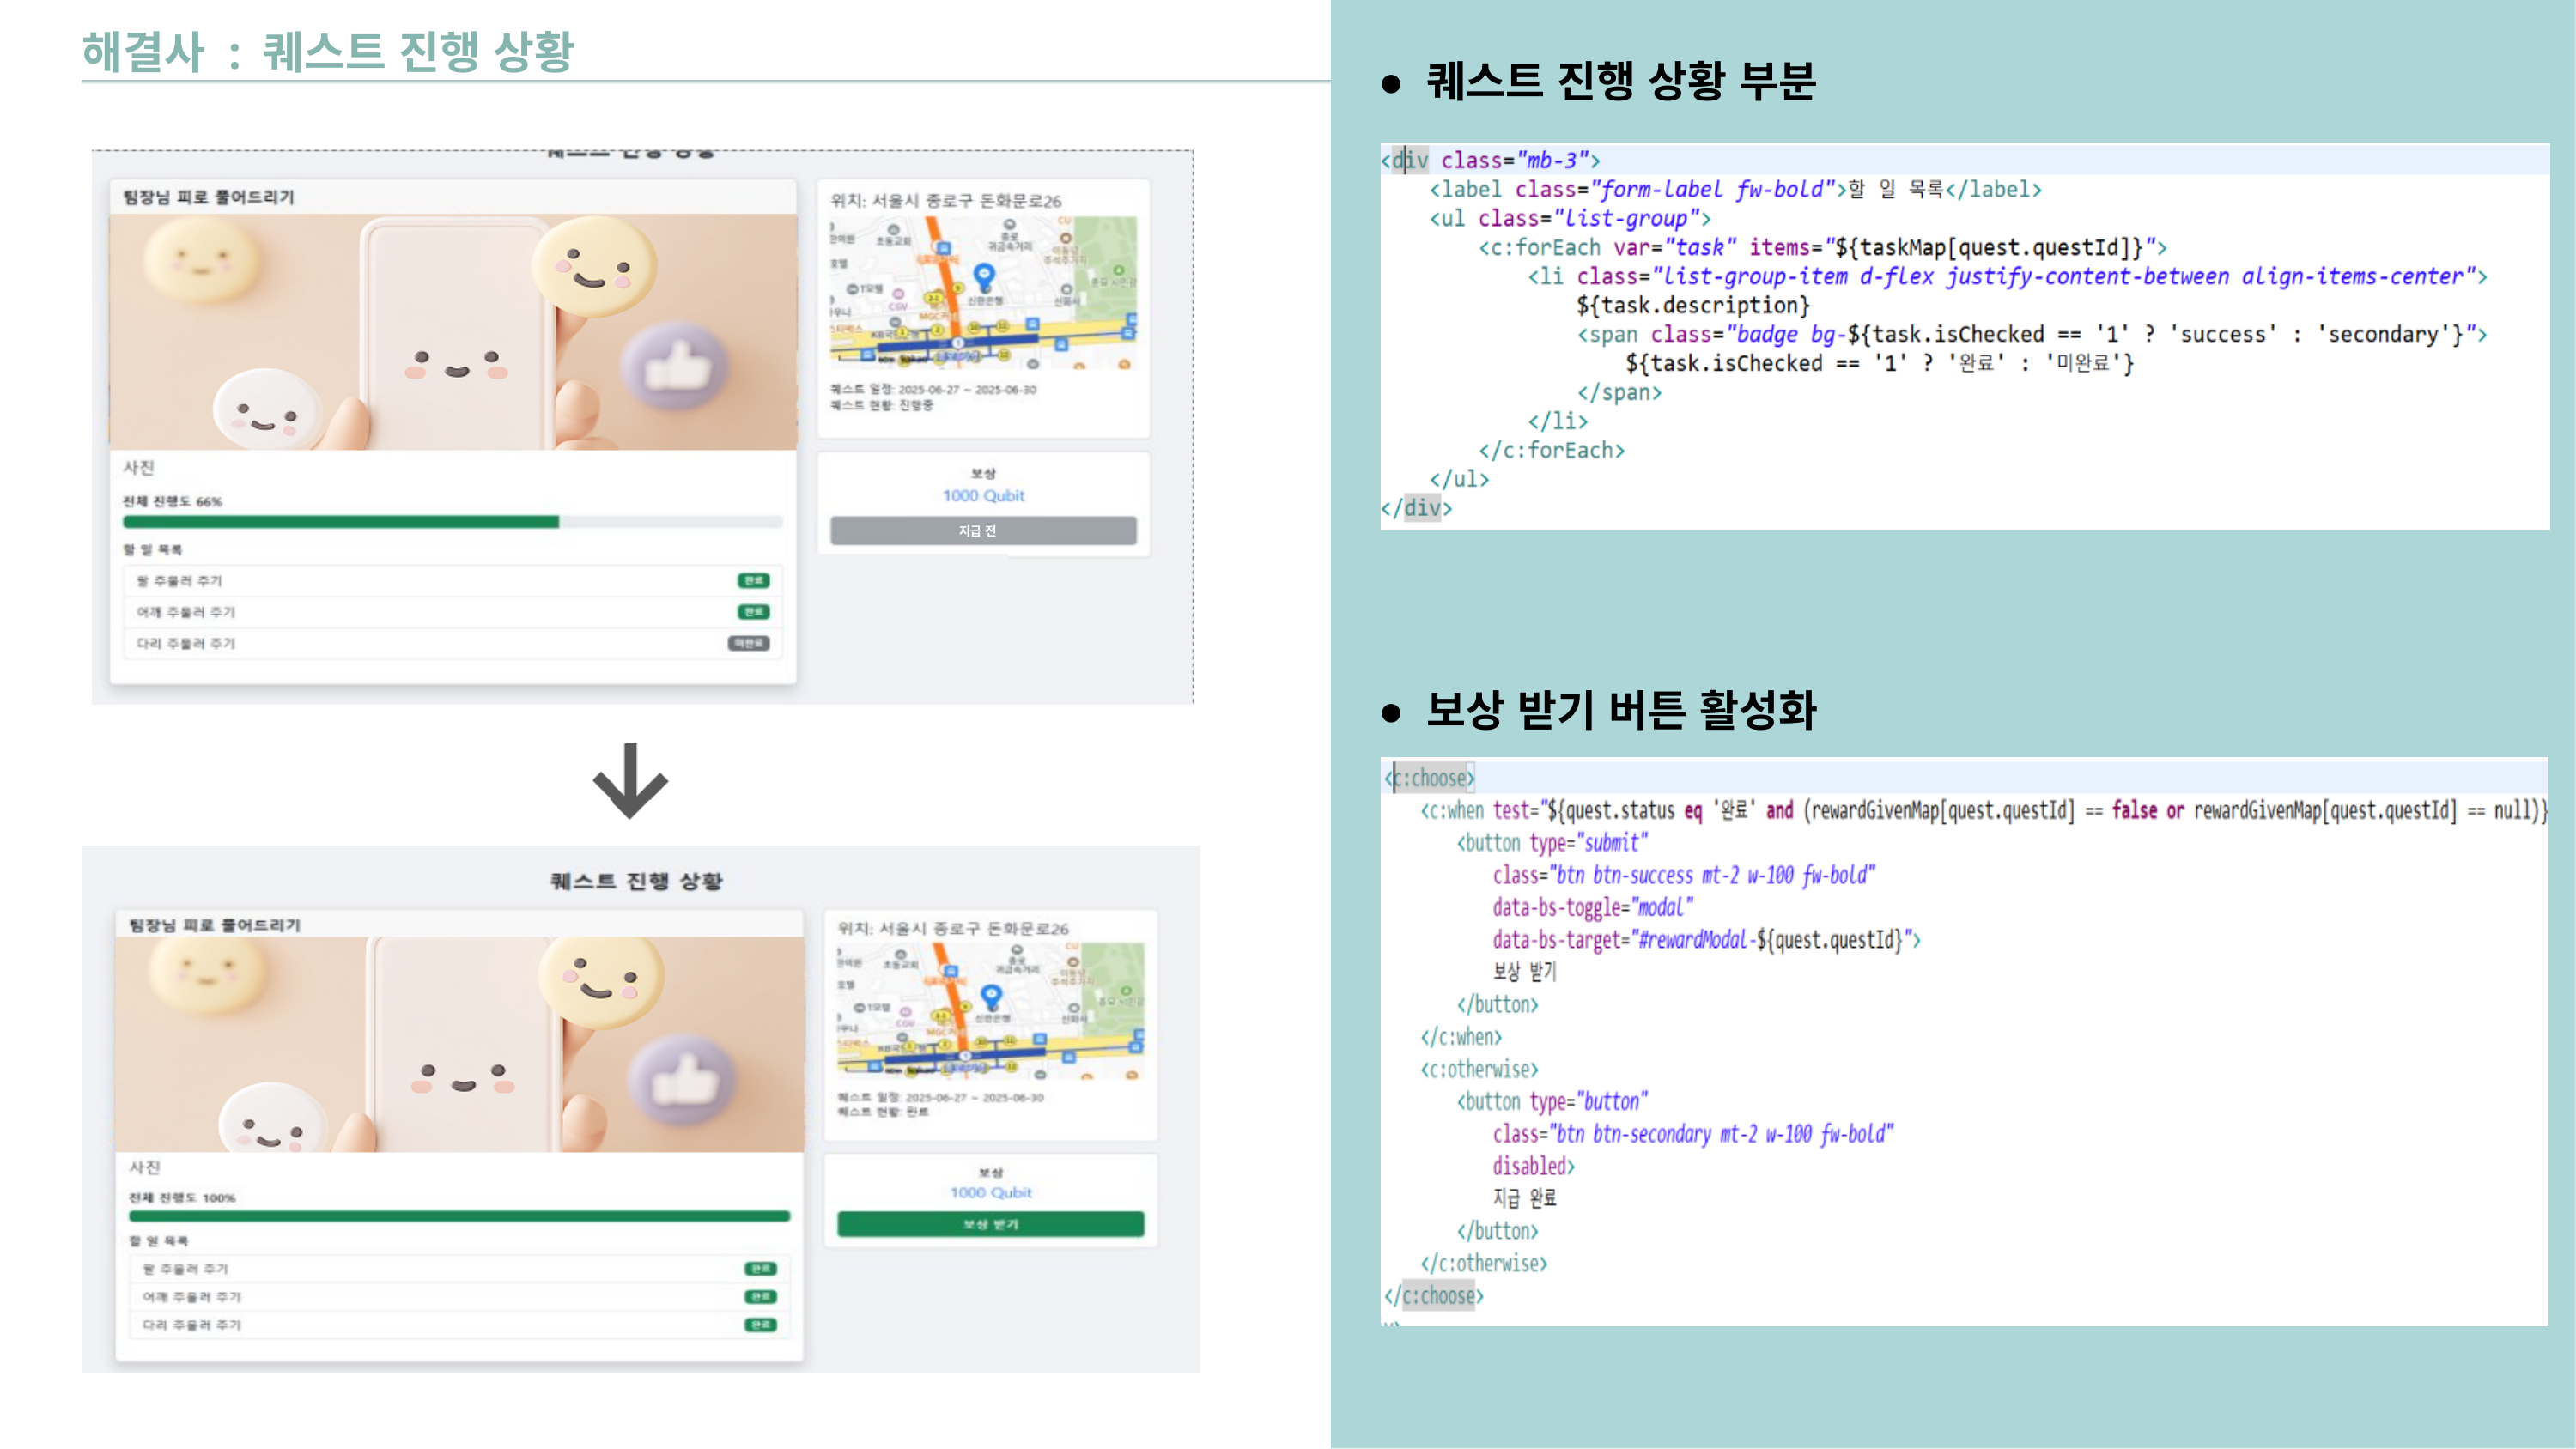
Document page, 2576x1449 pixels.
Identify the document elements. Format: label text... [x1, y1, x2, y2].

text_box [91, 148, 1194, 705]
picture [592, 742, 670, 820]
picture [82, 0, 2576, 1449]
text_box 해결사 : 퀘스트 진행 상황 [82, 27, 653, 79]
picture [82, 845, 1201, 1374]
